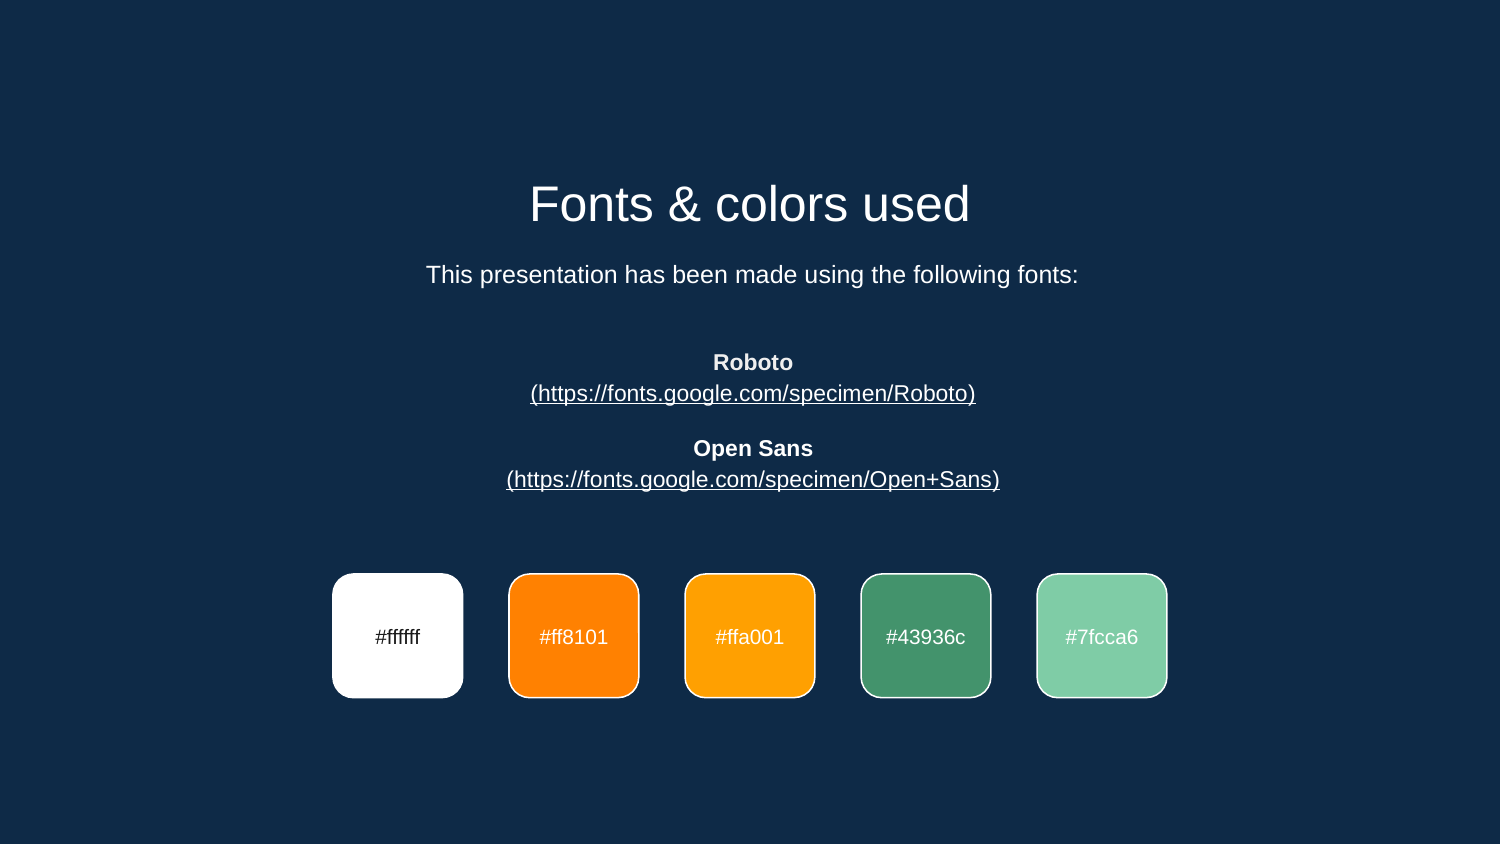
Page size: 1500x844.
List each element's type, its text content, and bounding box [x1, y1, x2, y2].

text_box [508, 573, 640, 698]
title Fonts & colors used [171, 156, 1328, 236]
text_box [332, 573, 463, 698]
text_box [684, 573, 816, 698]
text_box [860, 573, 992, 698]
list This presentation has been made using the following fonts: [175, 239, 1332, 312]
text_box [1036, 573, 1168, 698]
list Roboto (https://fonts.google.com/specimen/Roboto) Open Sans (https://fonts.google.com/specimen/Open+Sans) [175, 314, 1332, 521]
